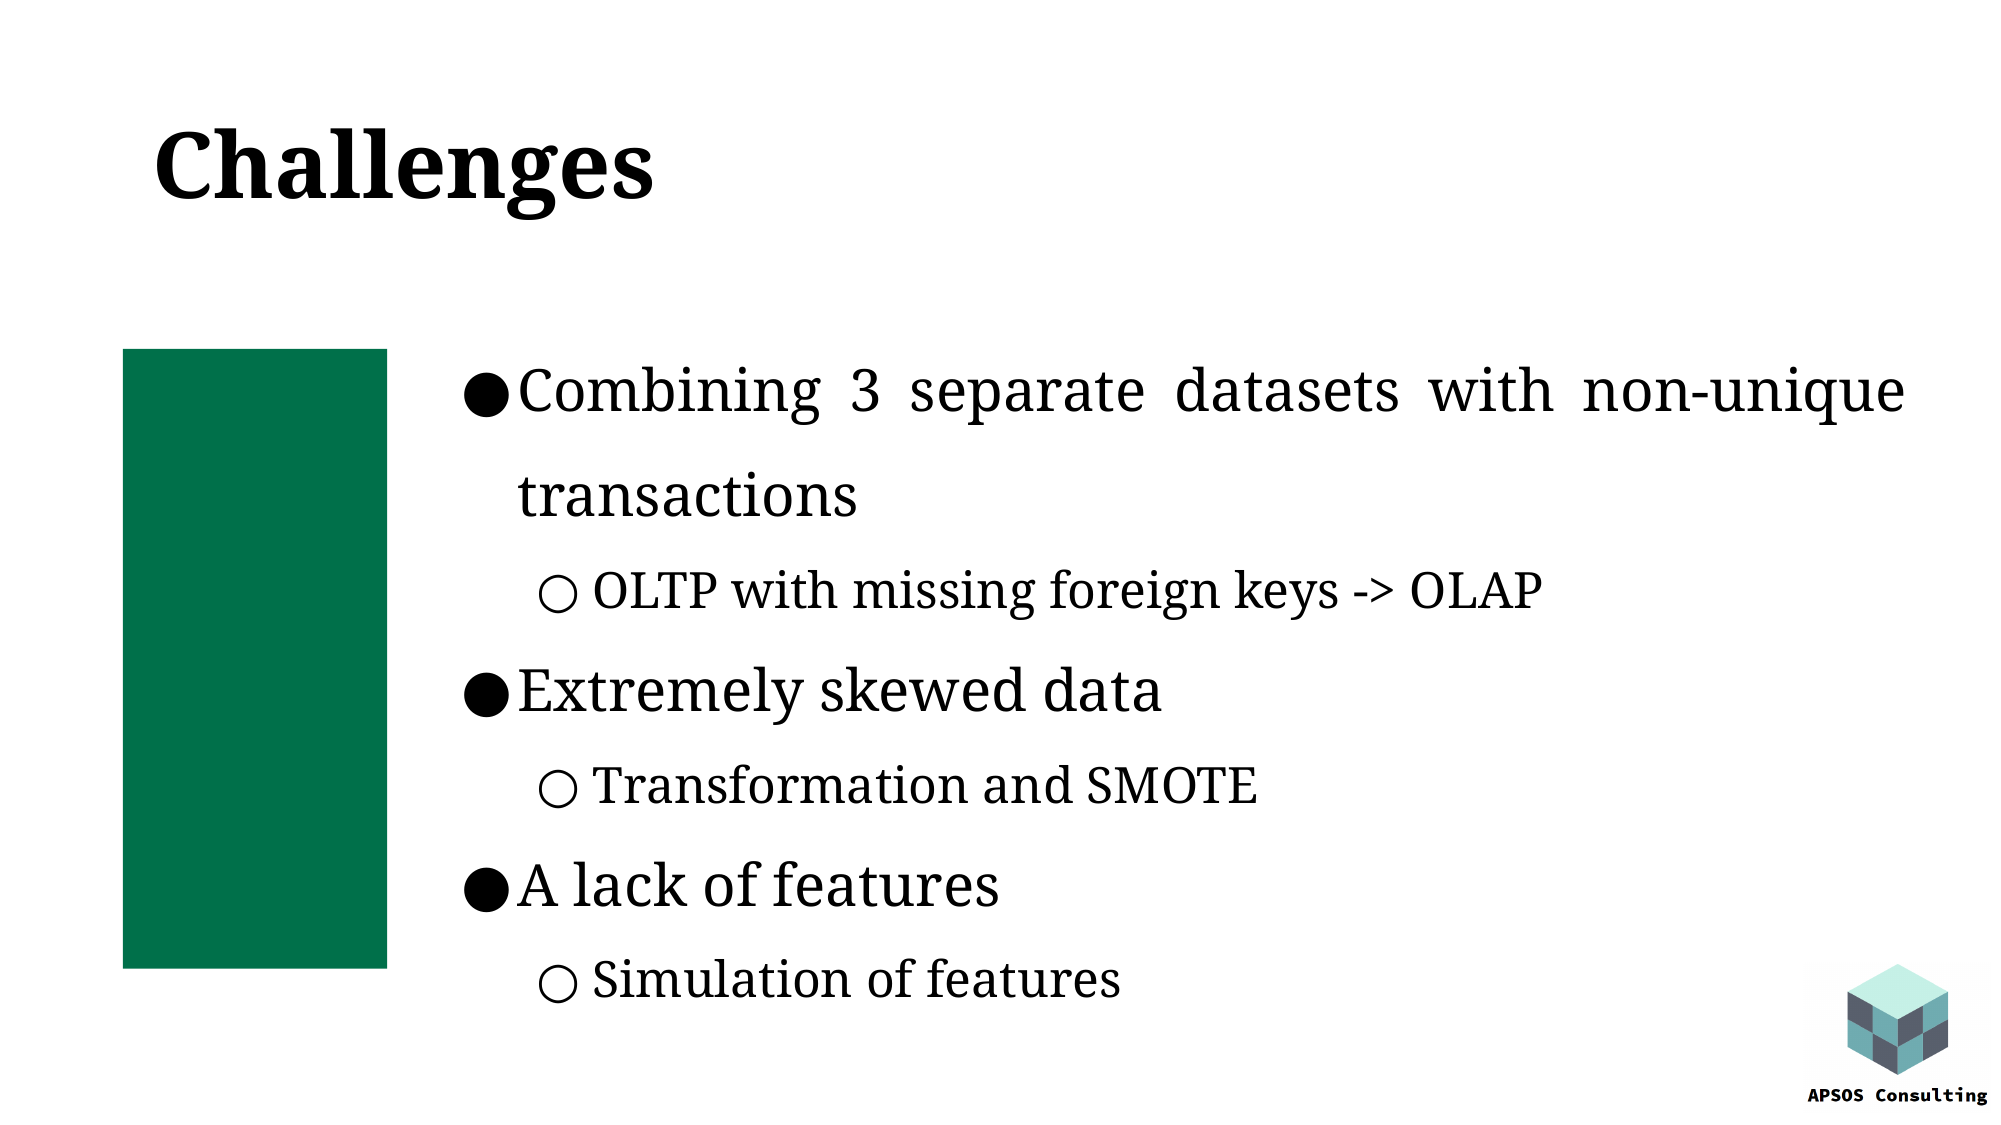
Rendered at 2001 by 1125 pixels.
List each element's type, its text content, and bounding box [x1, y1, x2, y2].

picture [1802, 962, 1991, 1113]
text_box [122, 348, 388, 969]
list Combining 3 separate datasets with non-unique transactions OLTP with missing foreign keys -> OLAP Extremely skewed data Transformation and SMOTE A lack of features Simulation of features [427, 240, 1923, 1047]
title Challenges [137, 59, 1863, 278]
